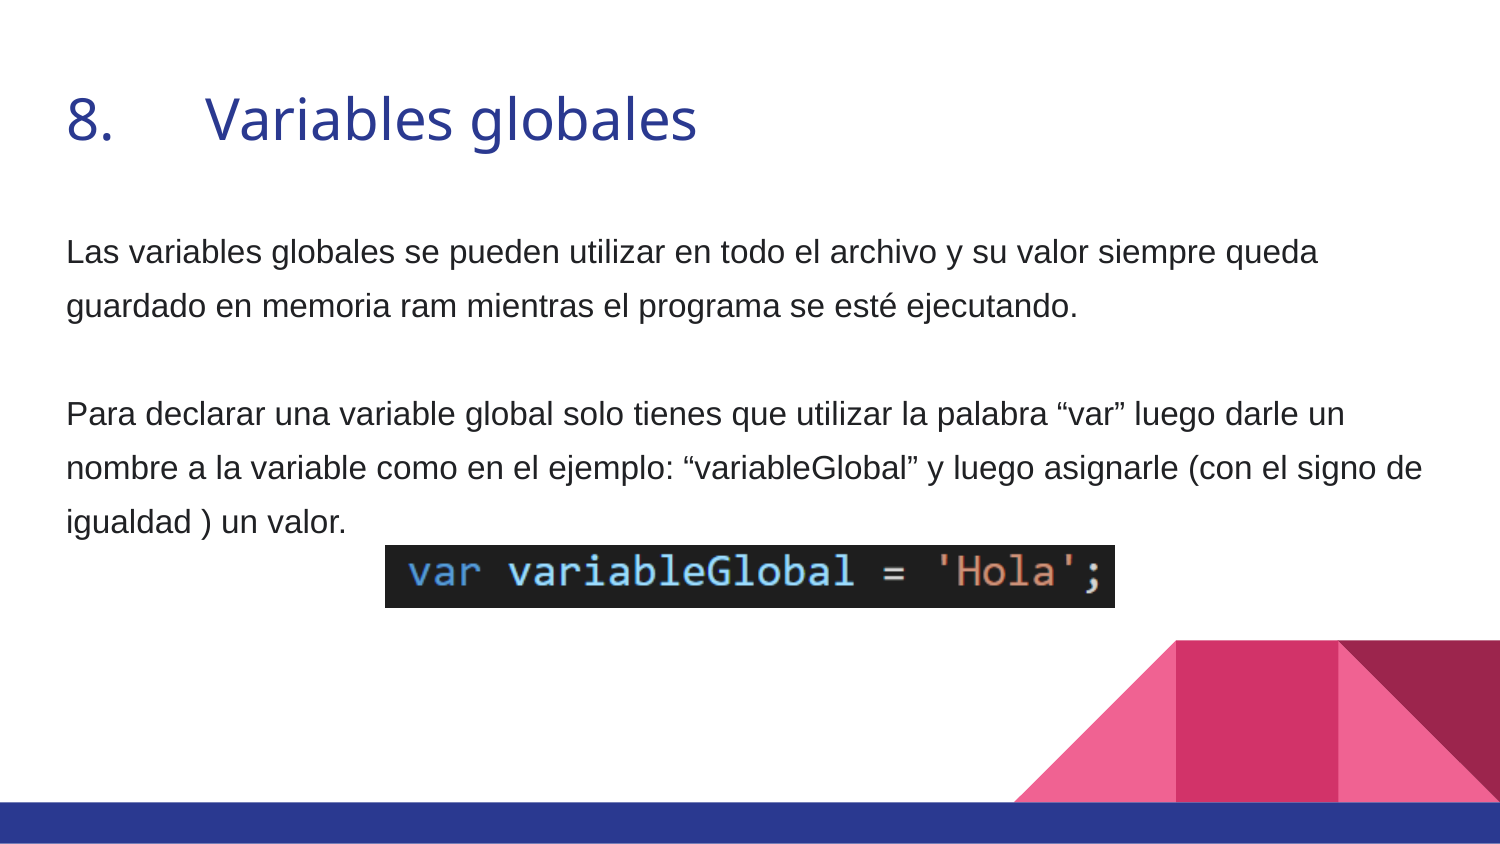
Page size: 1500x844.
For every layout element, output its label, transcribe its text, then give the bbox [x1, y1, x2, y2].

picture [384, 544, 1115, 608]
title 8. Variables globales [51, 67, 1449, 167]
list Las variables globales se pueden utilizar en todo el archivo y su valor siempre queda guardado en memoria ram mientras el programa se esté ejecutando. Para declarar una variable global solo tienes que utilizar la palabra “var” luego darle un nombre a la variable como en el ejemplo: “variableGlobal” y luego asignarle (con el signo de igualdad ) un valor. [51, 201, 1449, 782]
